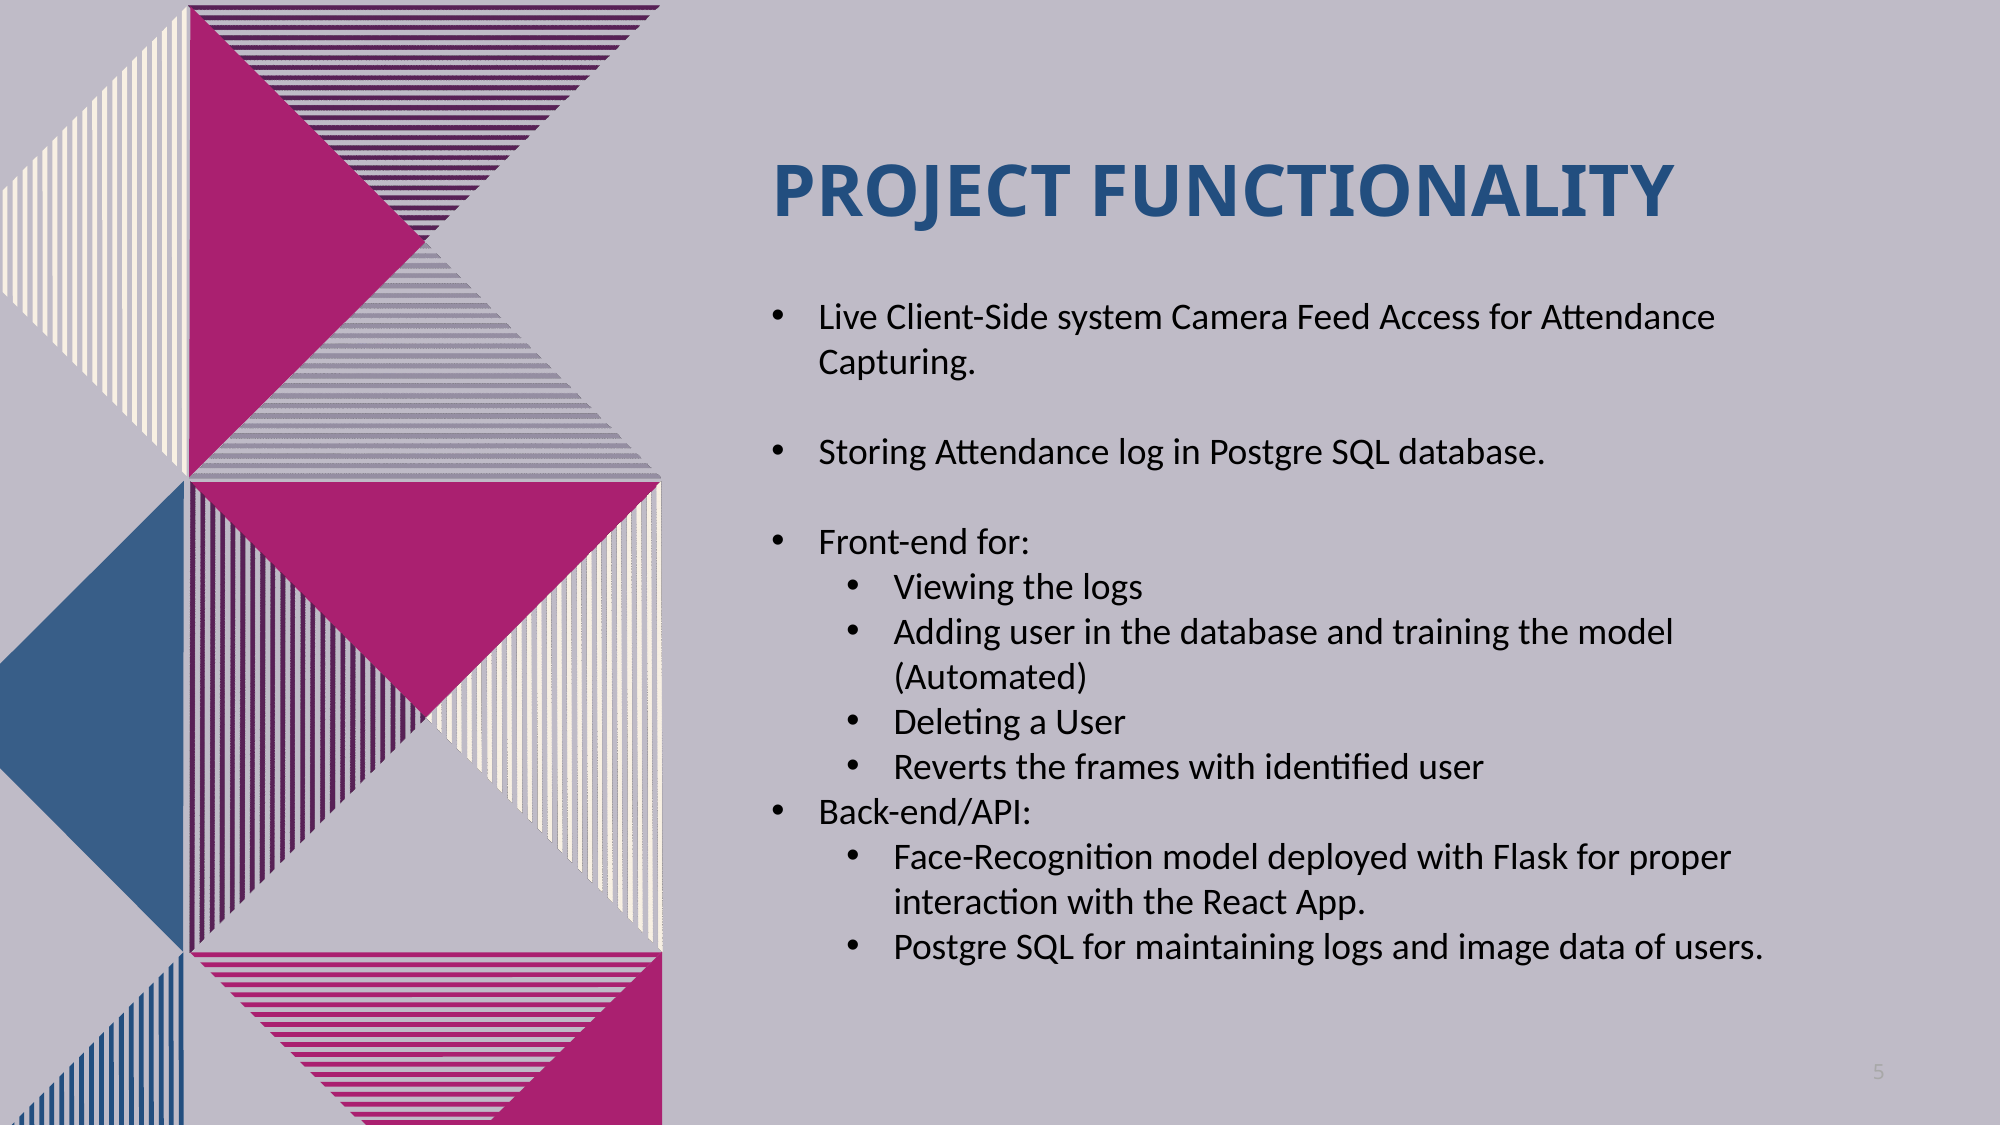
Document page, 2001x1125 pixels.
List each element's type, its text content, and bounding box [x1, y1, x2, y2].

picture [188, 0, 659, 240]
slide_number 5 [1861, 1042, 1900, 1103]
picture [190, 242, 661, 482]
text_box Live Client-Side system Camera Feed Access for Attendance Capturing. Storing Attendance log in Postgre SQL database. Front-end for: Viewing the logs Adding user in the database and training the model (Automated) Deleting a User Reverts the frames with identified user Back-end/API: Face-Recognition model deployed with Flask for proper interaction with the React App. Postgre SQL for maintaining logs and image data of users. [756, 284, 1861, 1110]
title Project Functionality [756, 147, 1884, 285]
picture [184, 481, 425, 953]
picture [426, 481, 756, 952]
